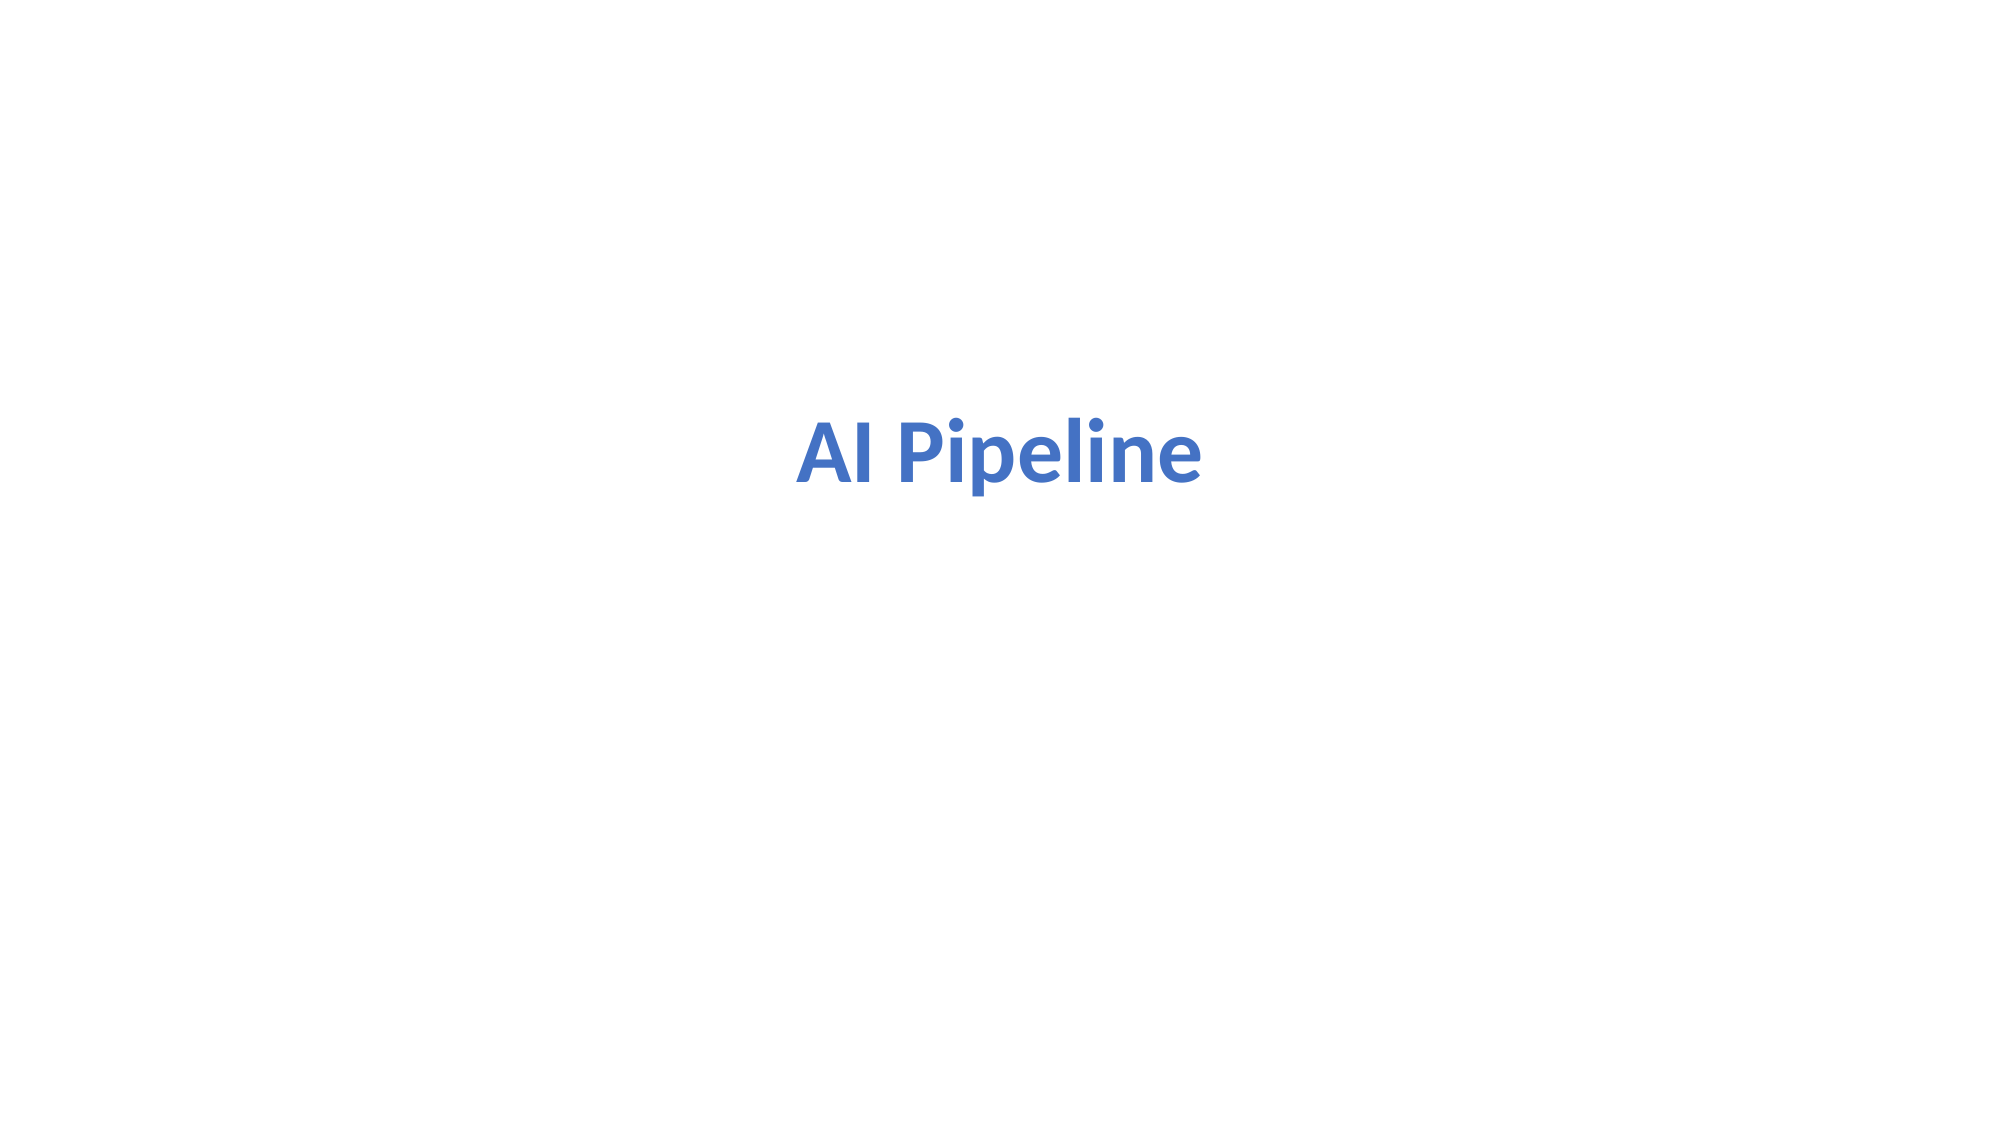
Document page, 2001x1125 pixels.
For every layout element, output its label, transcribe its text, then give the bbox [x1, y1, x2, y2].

text_box AI Pipeline [266, 349, 1734, 541]
